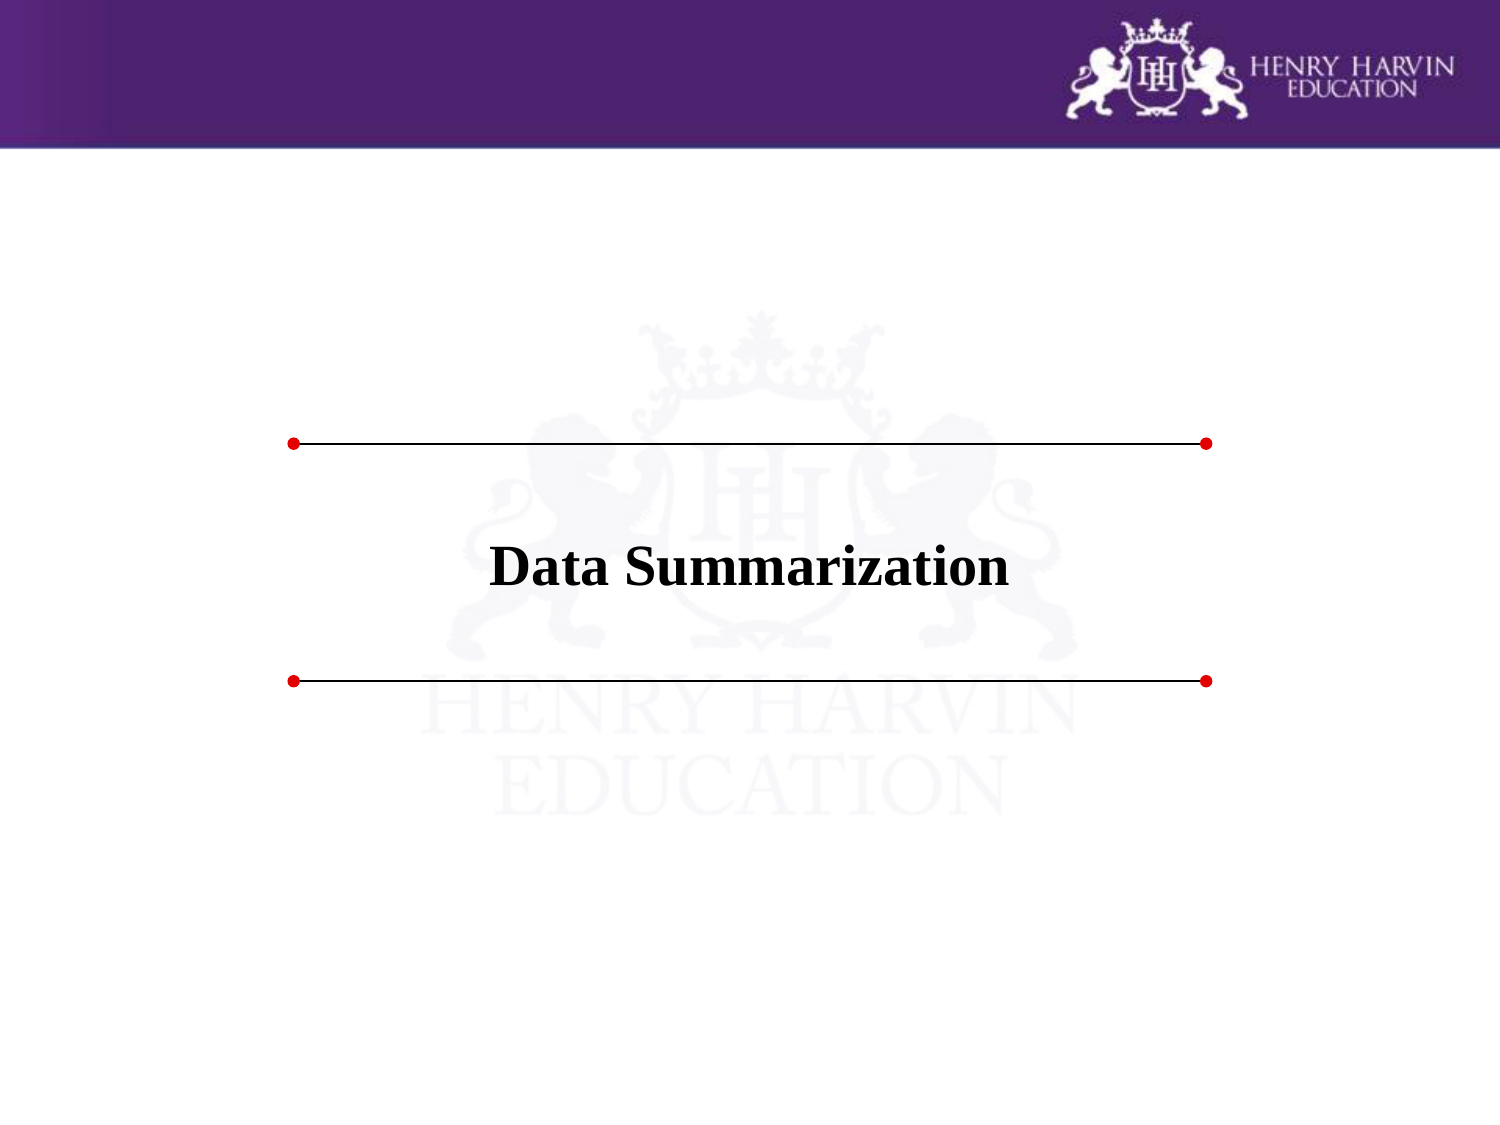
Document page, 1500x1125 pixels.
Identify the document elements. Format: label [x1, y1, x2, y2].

text_box [287, 437, 1213, 688]
picture [0, 0, 1500, 1125]
